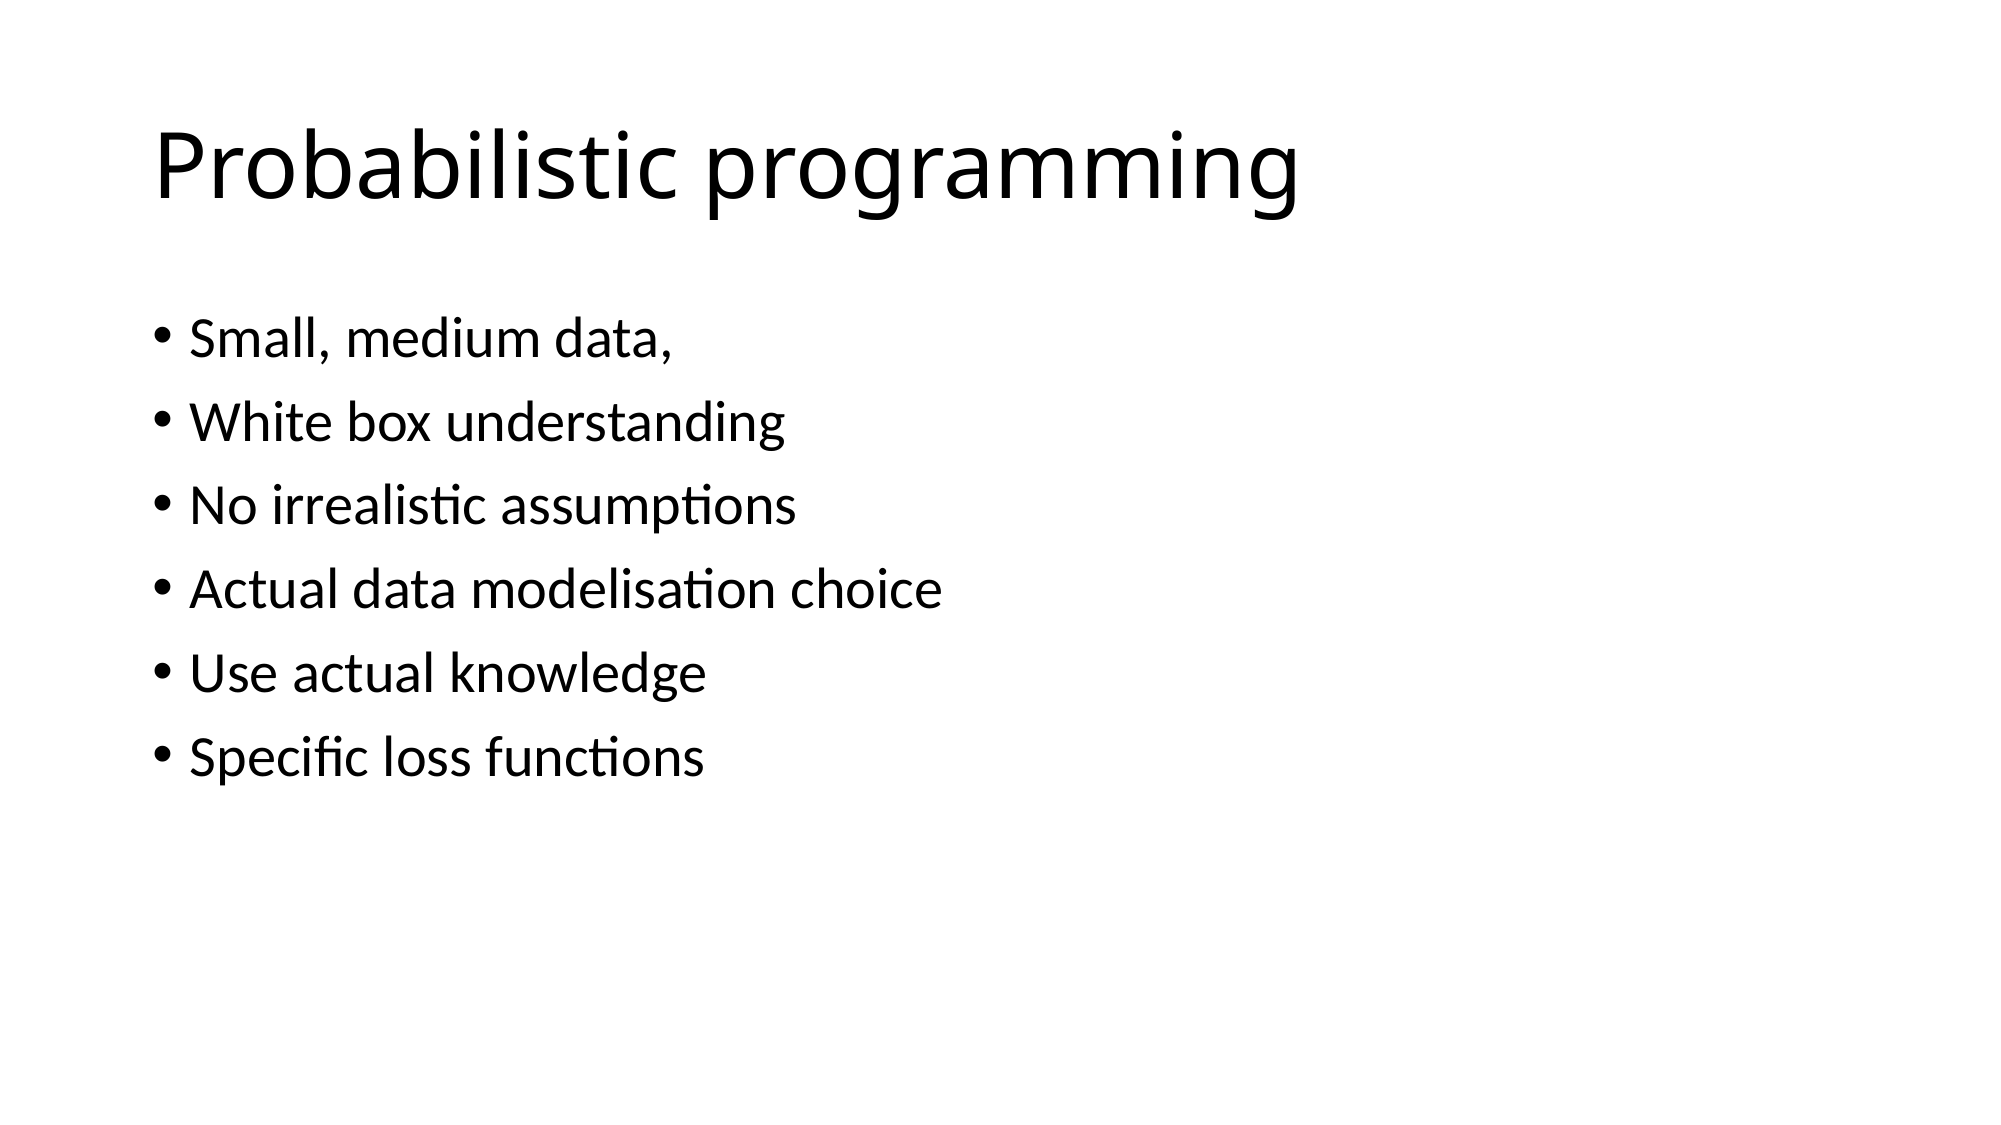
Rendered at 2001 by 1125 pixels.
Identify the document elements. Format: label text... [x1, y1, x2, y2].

list Small, medium data, White box understanding No irrealistic assumptions Actual data modelisation choice Use actual knowledge Specific loss functions [137, 299, 1863, 1014]
title Probabilistic programming [137, 59, 1863, 278]
